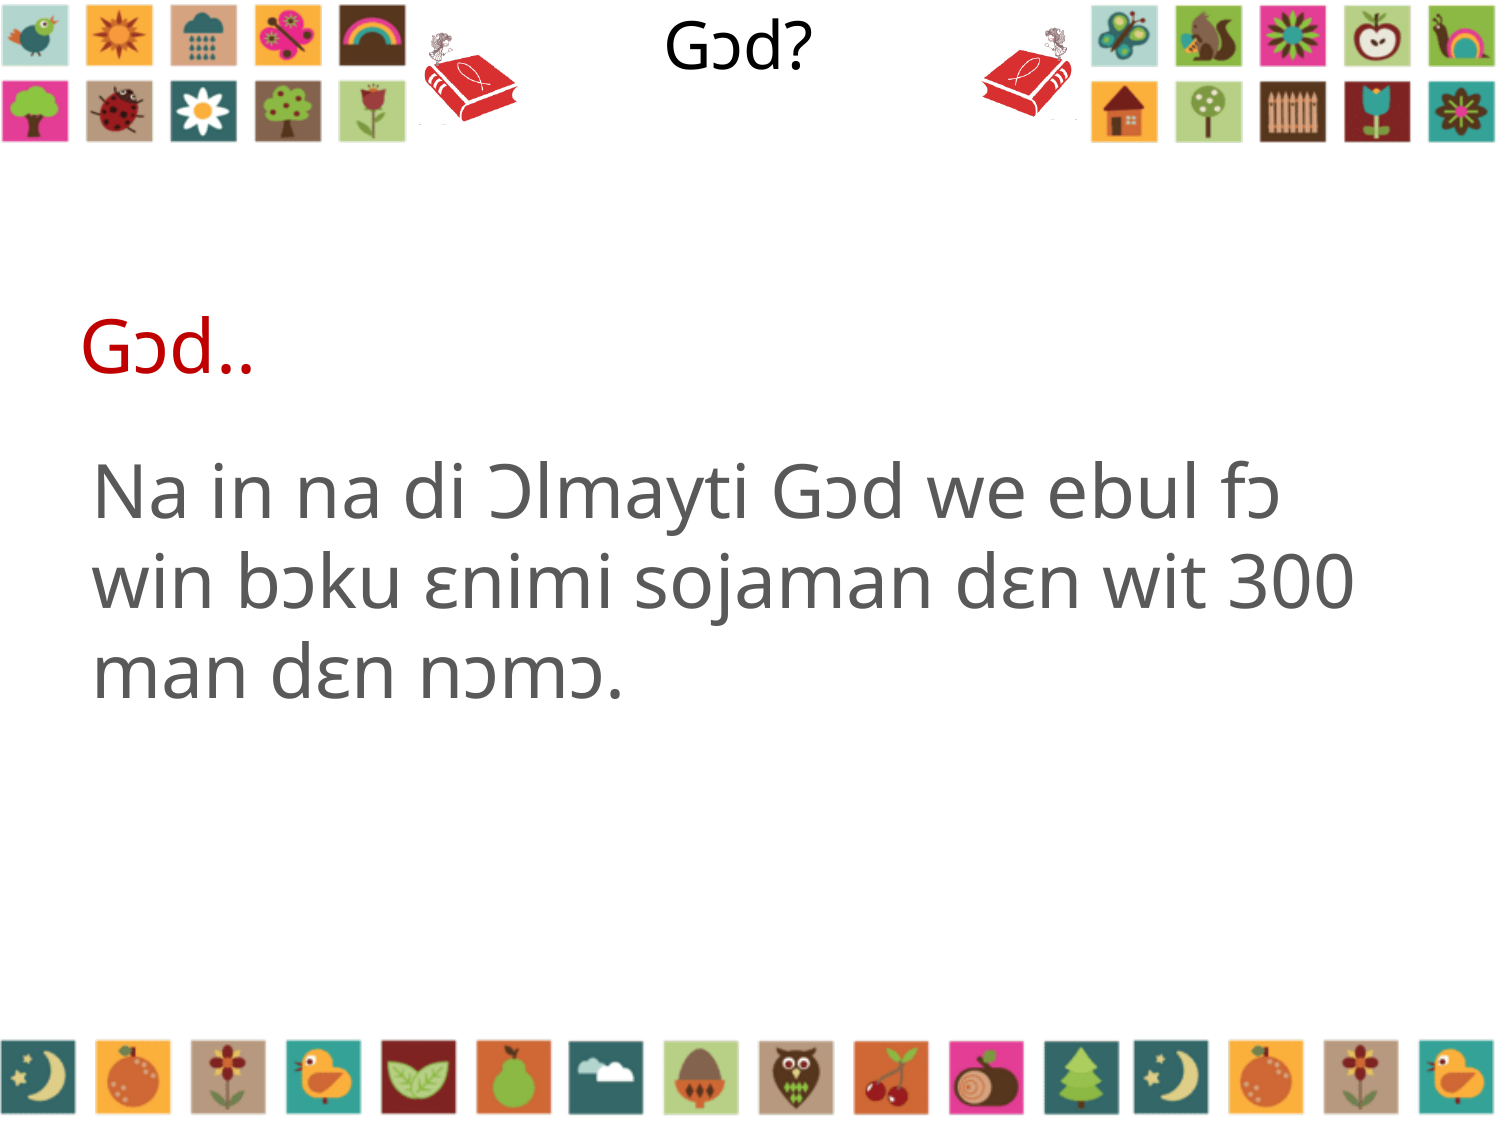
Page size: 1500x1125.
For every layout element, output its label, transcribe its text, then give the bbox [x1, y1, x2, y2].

picture [950, 3, 1500, 150]
text_box Gɔd.. [64, 290, 1412, 396]
picture [0, 3, 550, 150]
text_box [0, 1028, 1500, 1118]
text_box Gɔd? [414, 0, 1080, 91]
text_box Na in na di Ɔlmayti Gɔd we ebul fɔ win bɔku ɛnimi sojaman dɛn wit 300 man dɛn nɔmɔ. [76, 436, 1424, 722]
